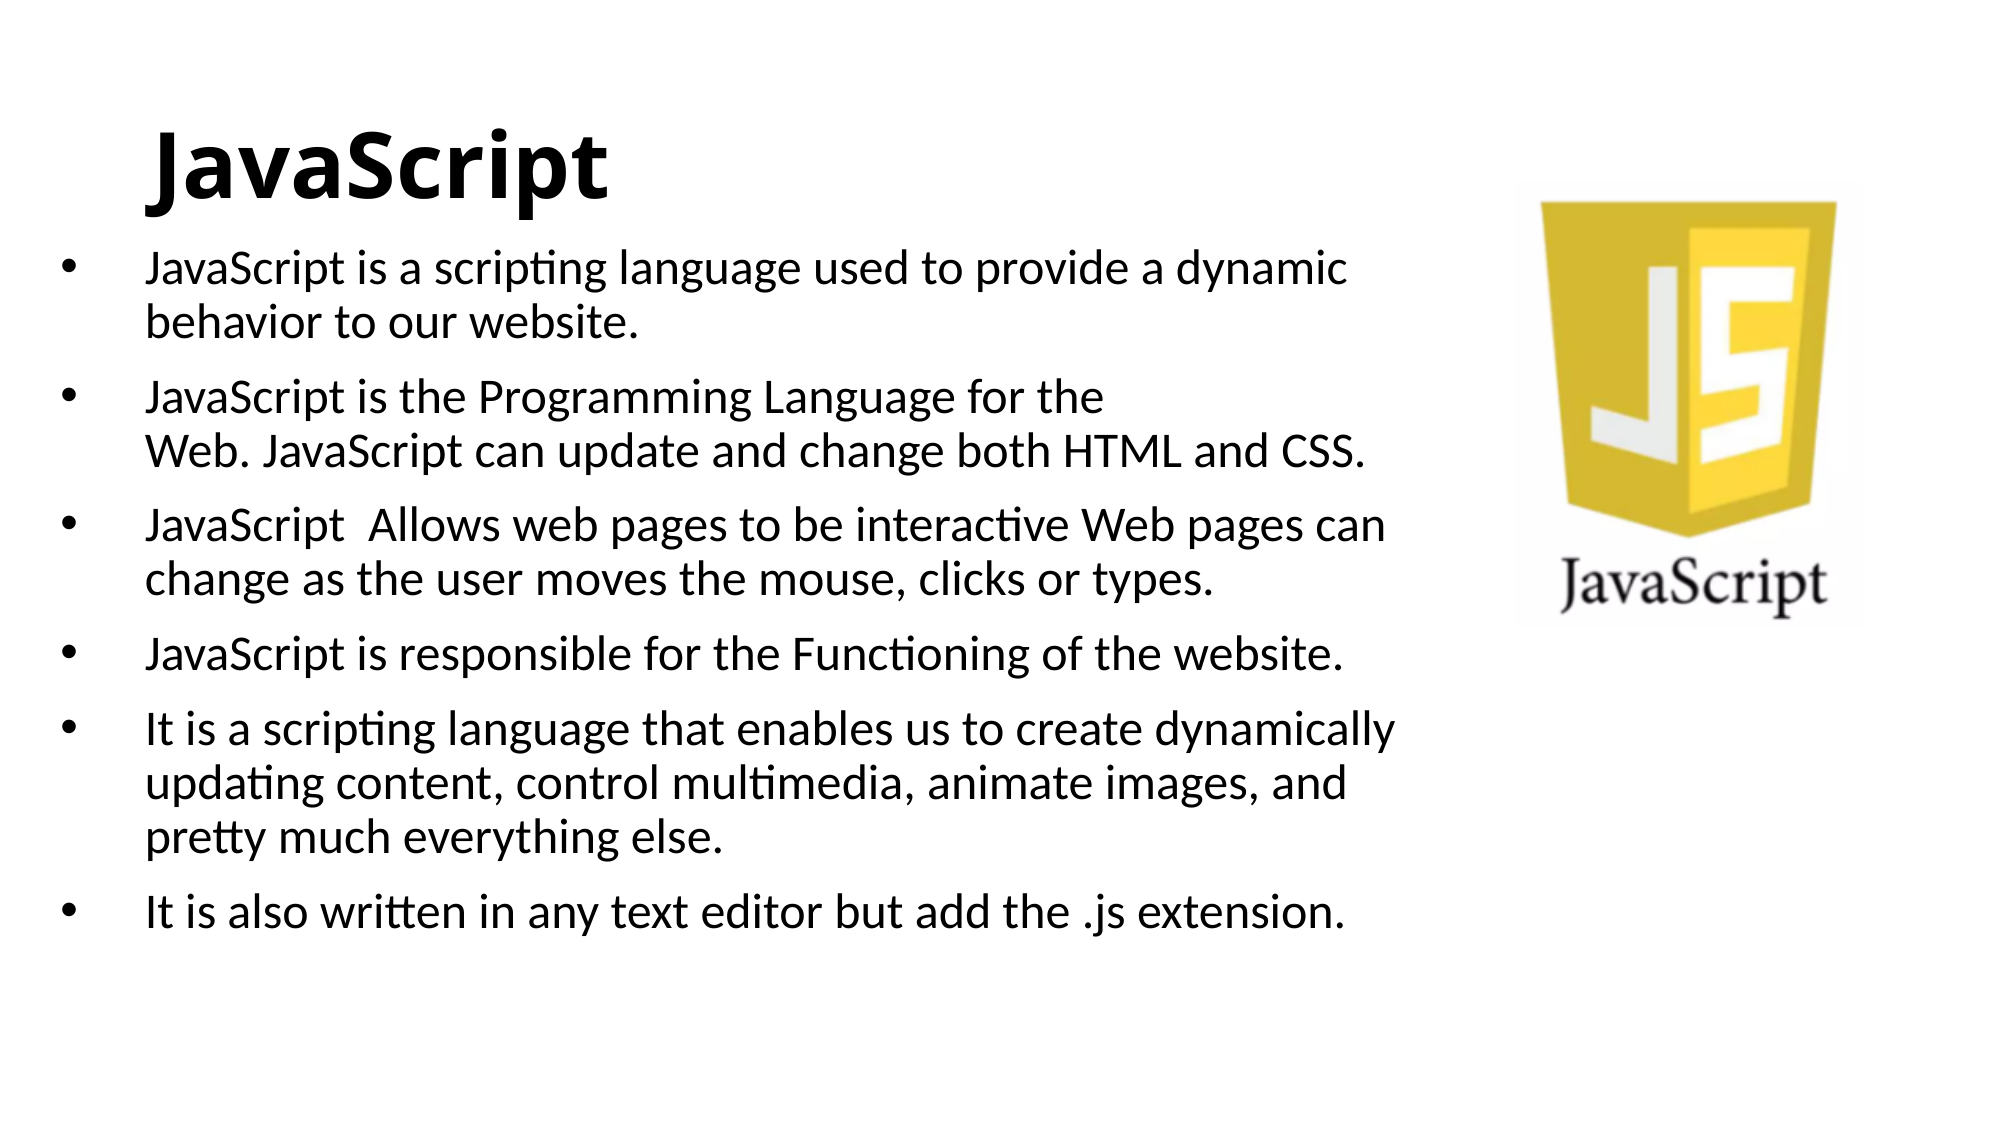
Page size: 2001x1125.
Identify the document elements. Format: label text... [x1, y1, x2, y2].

list JavaScript is a scripting language used to provide a dynamic behavior to our website. JavaScript is the Programming Language for the Web. JavaScript can update and change both HTML and CSS. JavaScript ﻿ Allows web pages to be interactive Web pages can change as the user moves the mouse, clicks or types. JavaScript is responsible for the Functioning of the website. It is a scripting language that enables us to create dynamically updating content, control multimedia, animate images, and pretty much everything else. It is also written in any text editor but add the .js extension. [45, 233, 1448, 1049]
picture [1515, 181, 1863, 628]
title JavaScript [137, 59, 1863, 278]
